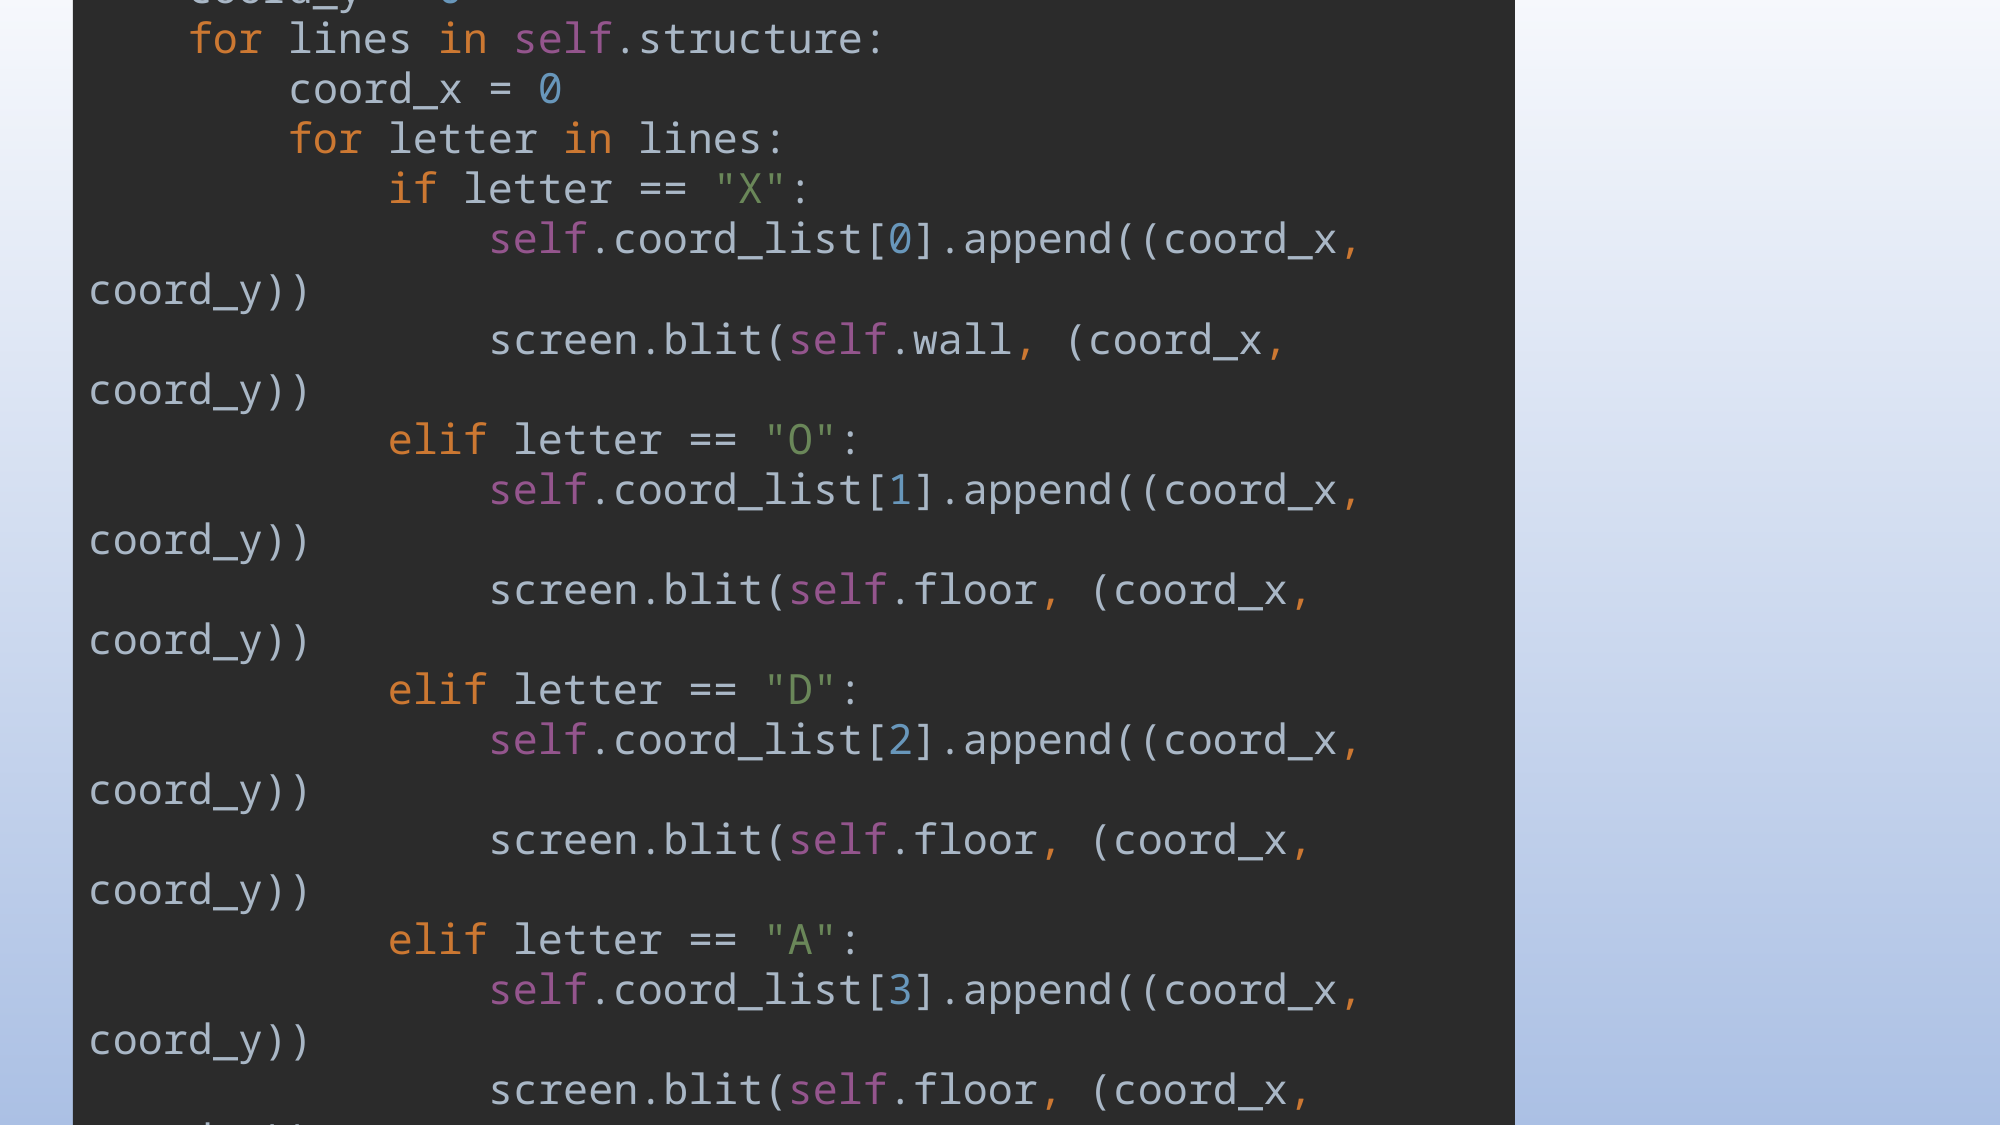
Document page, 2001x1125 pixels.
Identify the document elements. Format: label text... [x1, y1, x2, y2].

list def maze(self, screen): """This method will display the maze on the screen""" coord_y = 0 for lines in self.structure: coord_x = 0 for letter in lines: if letter == "X": self.coord_list[0].append((coord_x, coord_y)) screen.blit(self.wall, (coord_x, coord_y)) elif letter == "O": self.coord_list[1].append((coord_x, coord_y)) screen.blit(self.floor, (coord_x, coord_y)) elif letter == "D": self.coord_list[2].append((coord_x, coord_y)) screen.blit(self.floor, (coord_x, coord_y)) elif letter == "A": self.coord_list[3].append((coord_x, coord_y)) screen.blit(self.floor, (coord_x, coord_y)) coord_x += self.cell_size coord_y += self.cell_size [72, 0, 1515, 1125]
